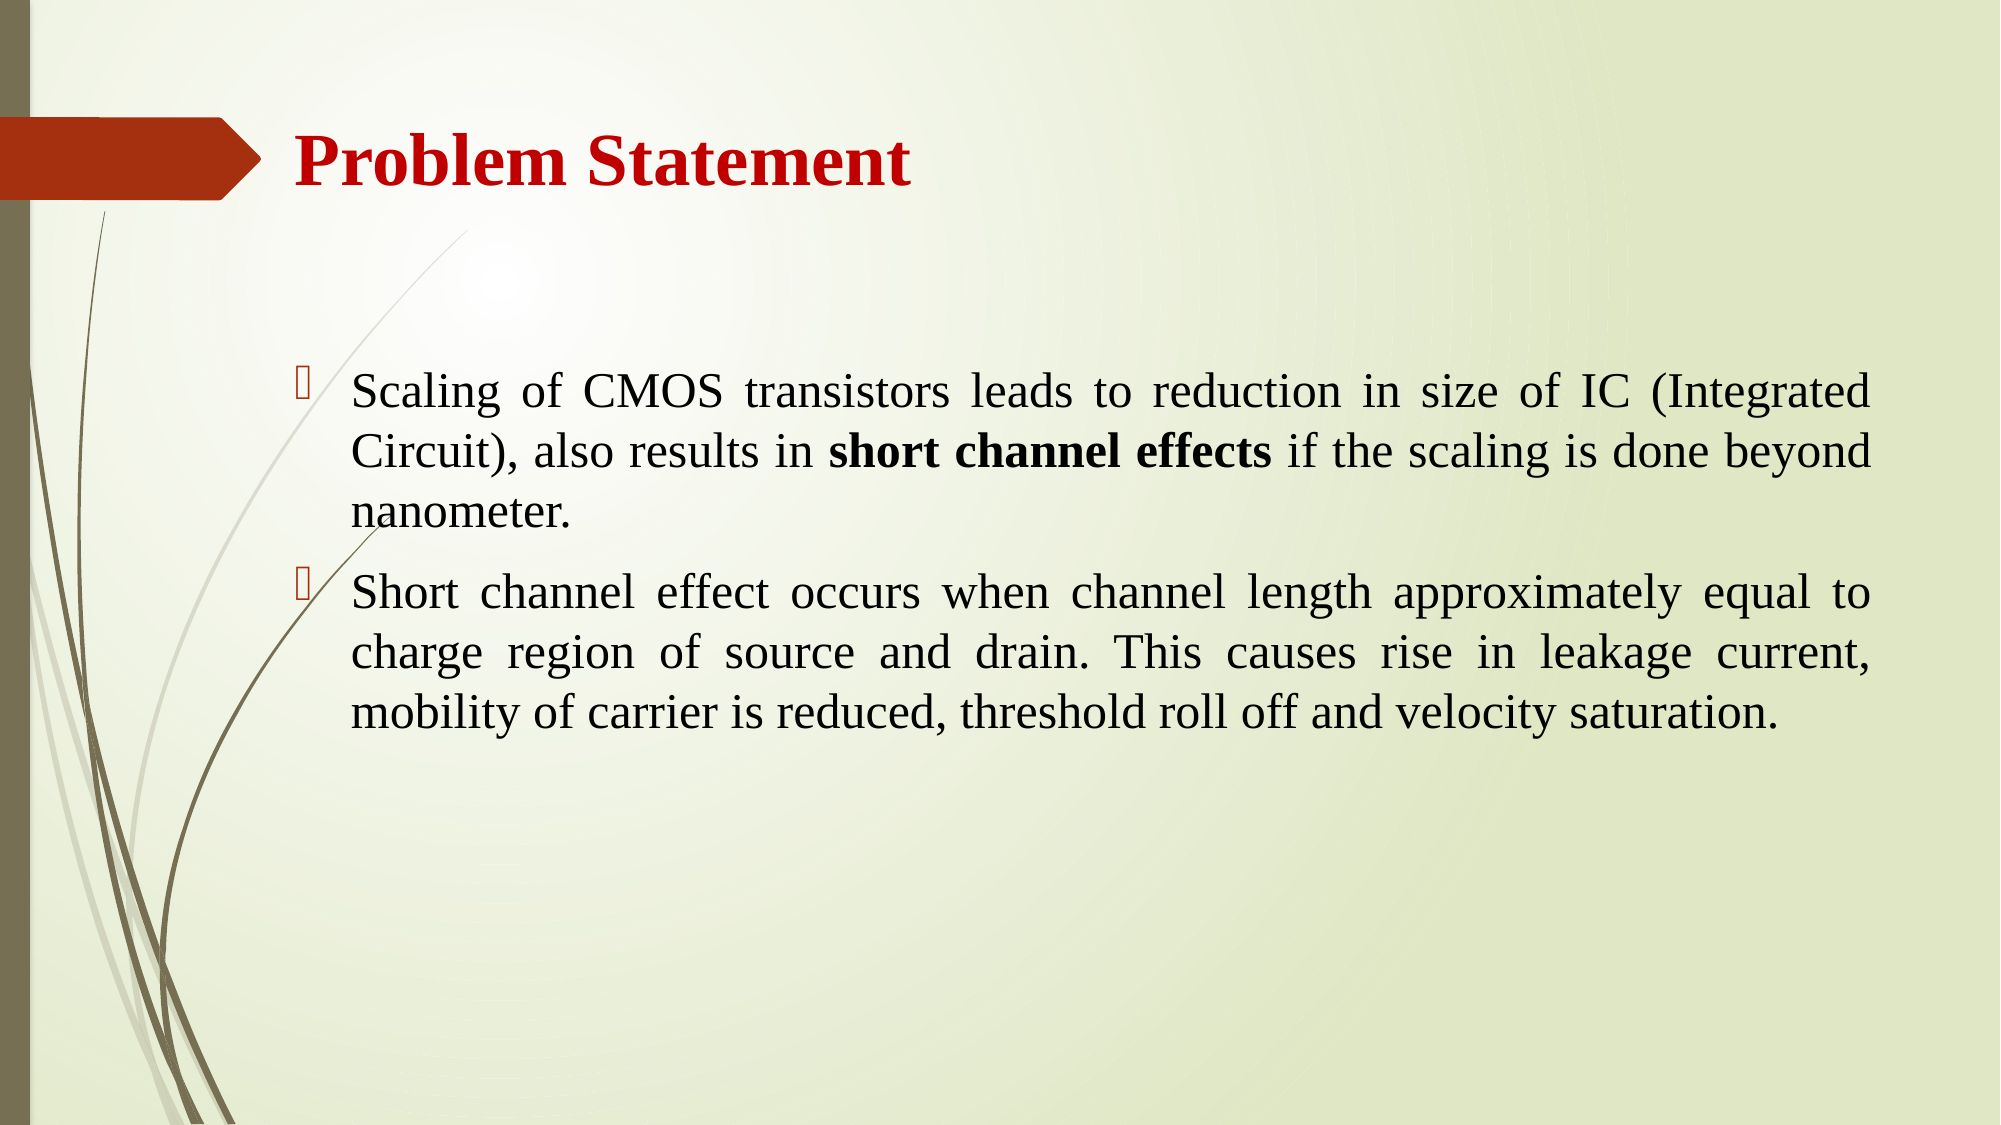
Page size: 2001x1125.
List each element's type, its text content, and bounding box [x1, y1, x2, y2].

title Problem Statement [279, 102, 1888, 225]
list Scaling of CMOS transistors leads to reduction in size of IC (Integrated Circuit), also results in short channel effects if the scaling is done beyond nanometer. Short channel effect occurs when channel length approximately equal to charge region of source and drain. This causes rise in leakage current, mobility of carrier is reduced, threshold roll off and velocity saturation. [279, 350, 1888, 970]
